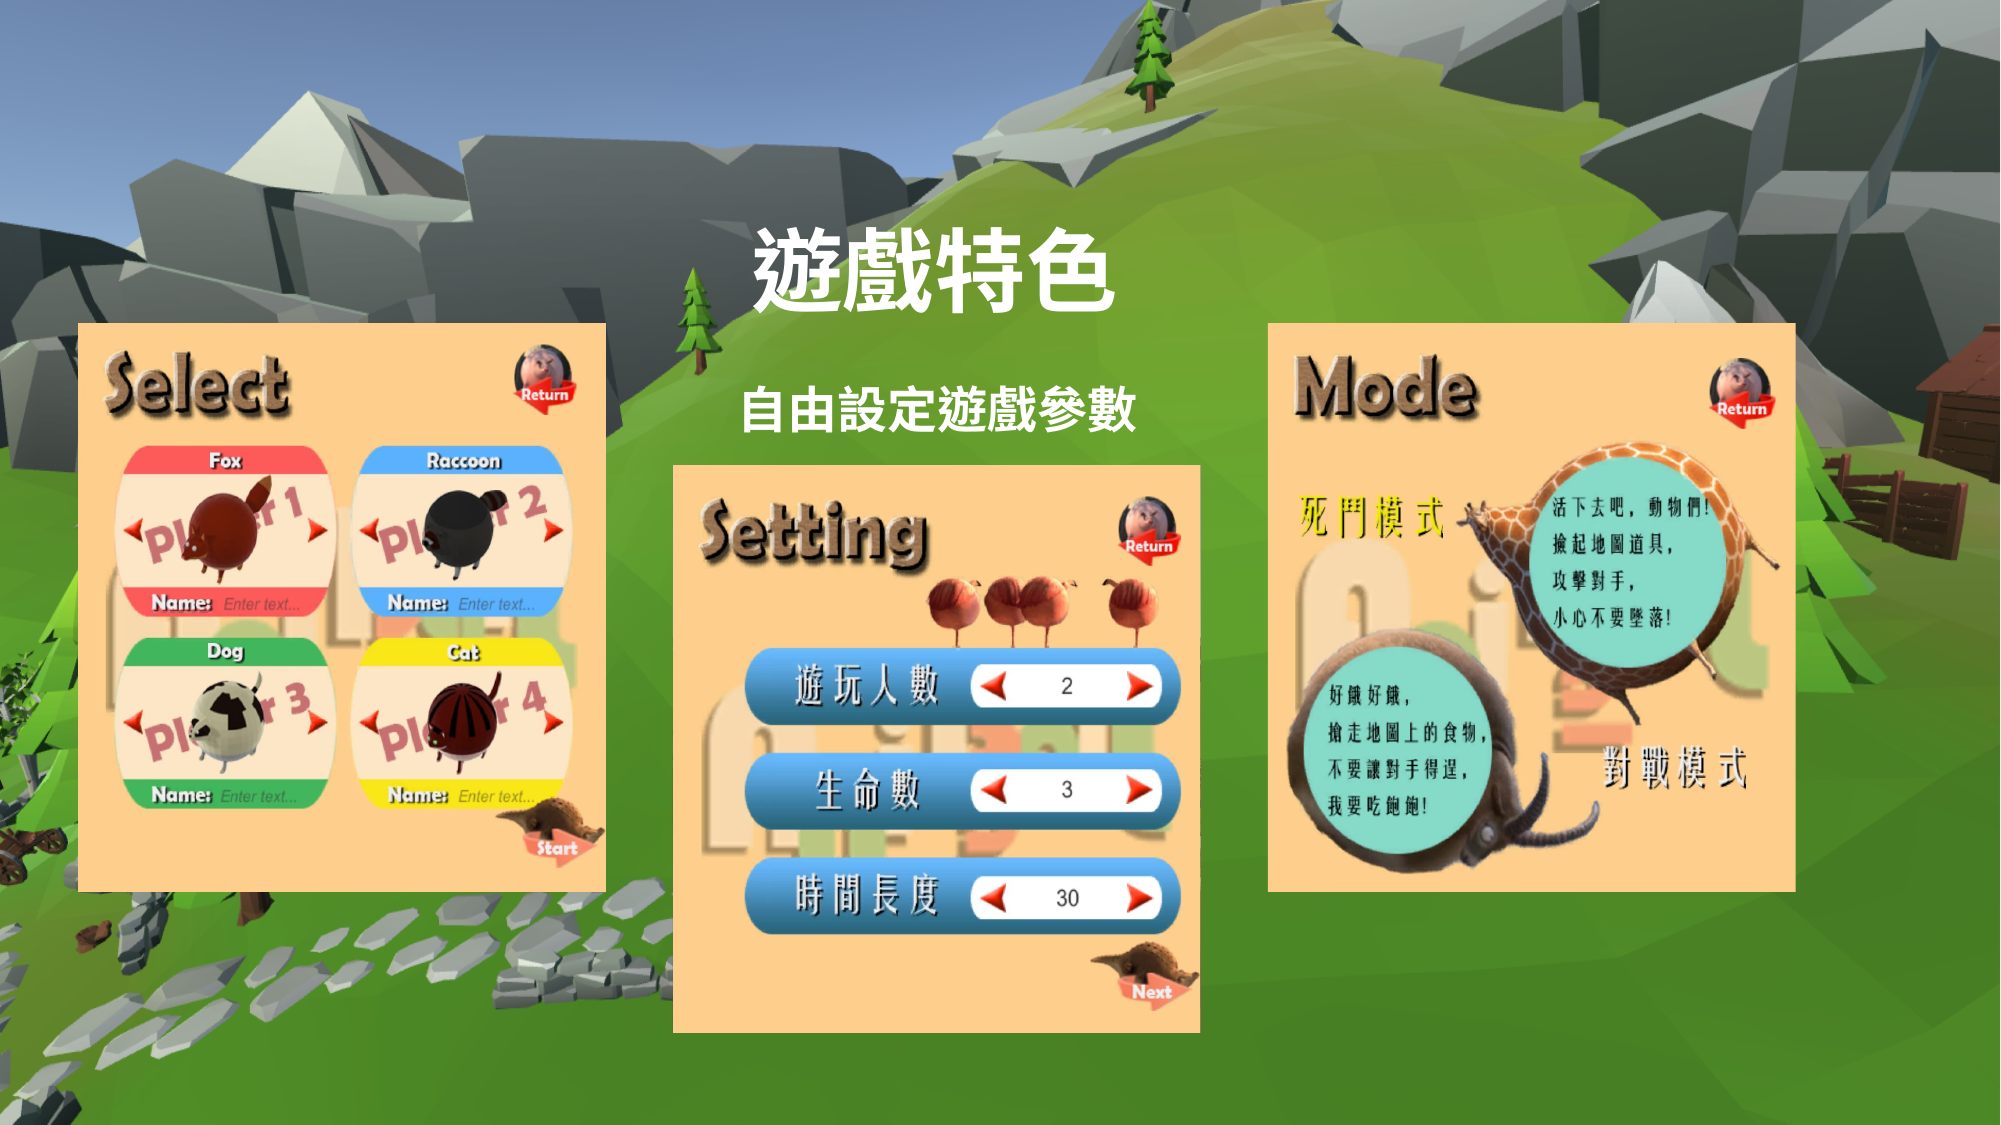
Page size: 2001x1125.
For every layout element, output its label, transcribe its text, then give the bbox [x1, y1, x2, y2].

text_box 自由設定遊戲參數 [722, 360, 1164, 464]
picture [0, 0, 2001, 1125]
title 遊戲特色 [736, 191, 1150, 360]
